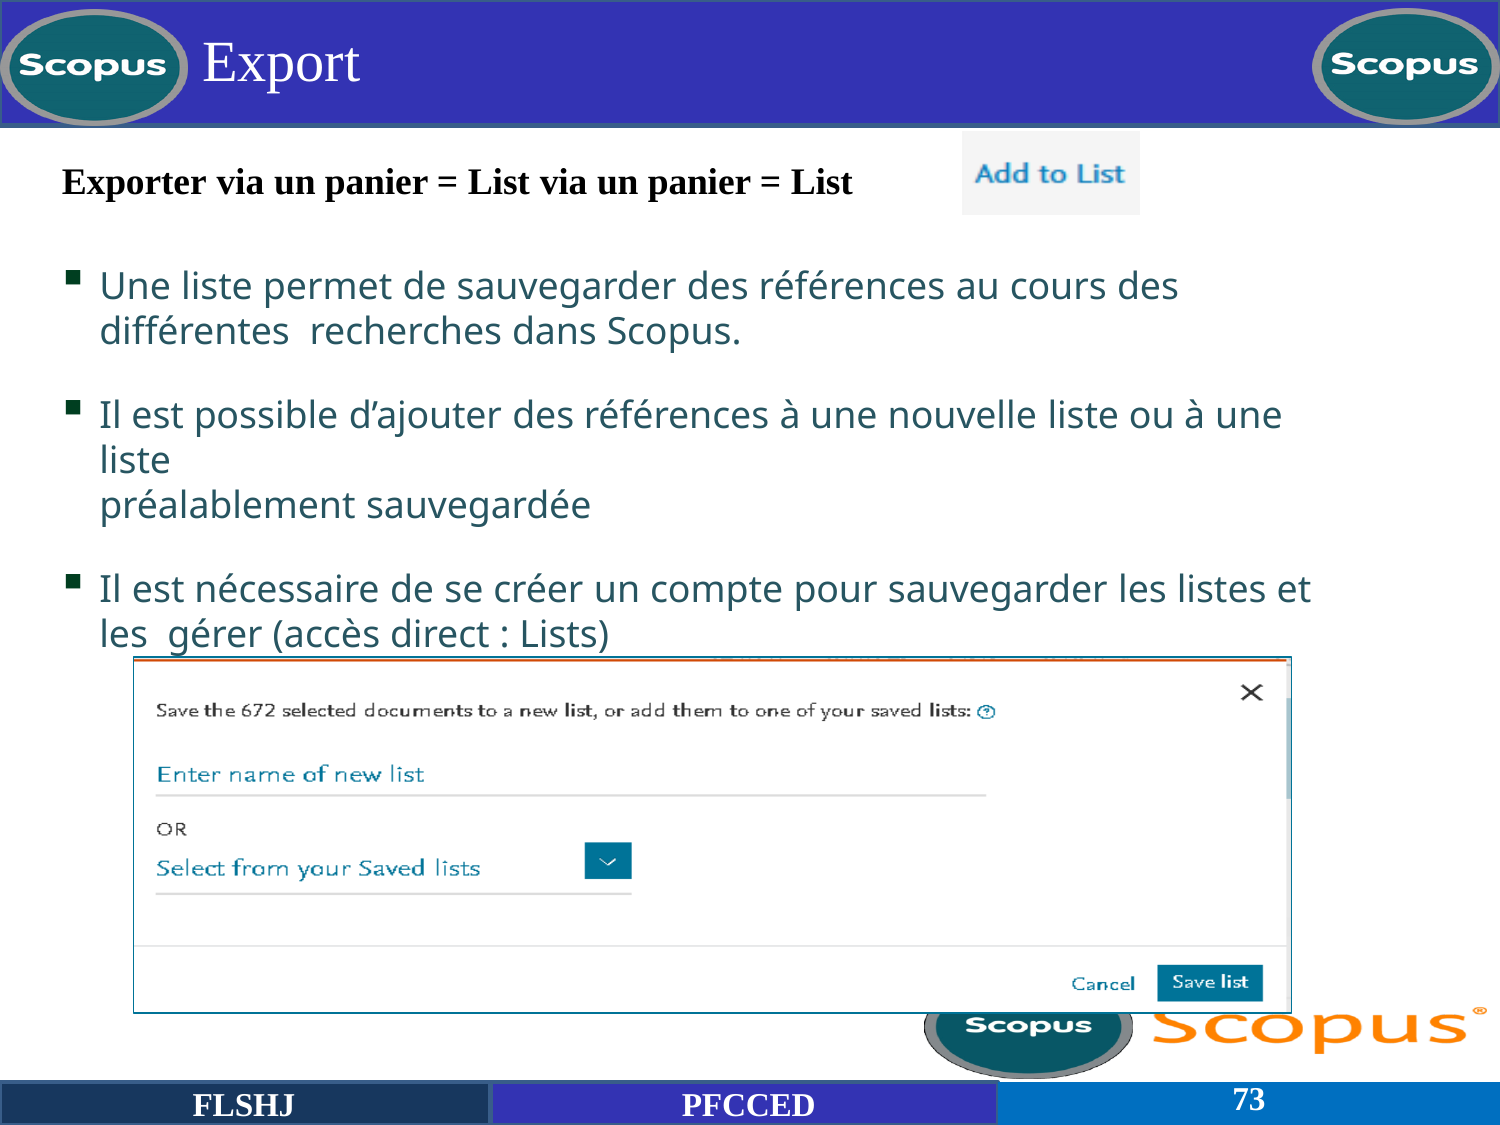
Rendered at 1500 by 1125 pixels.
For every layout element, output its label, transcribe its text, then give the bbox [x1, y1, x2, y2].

picture [0, 9, 188, 127]
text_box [132, 656, 1293, 1015]
slide_number 73 [1226, 1088, 1273, 1125]
footer PFCCED [679, 1084, 850, 1125]
text_box Une liste permet de sauvegarder des références au cours des différentes recherches dans Scopus. Il est possible d’ajouter des références à une nouvelle liste ou à une liste préalablement sauvegardée Il est nécessaire de se créer un compte pour sauvegarder les listes et les gérer (accès direct : Lists) [59, 259, 1317, 655]
picture [1312, 7, 1500, 125]
picture [924, 974, 1488, 1079]
text_box Exporter via un panier = List via un panier = List [59, 155, 925, 203]
slide_number FLSHJ [190, 1084, 300, 1125]
title Export [200, 8, 1386, 198]
picture [962, 131, 1141, 215]
